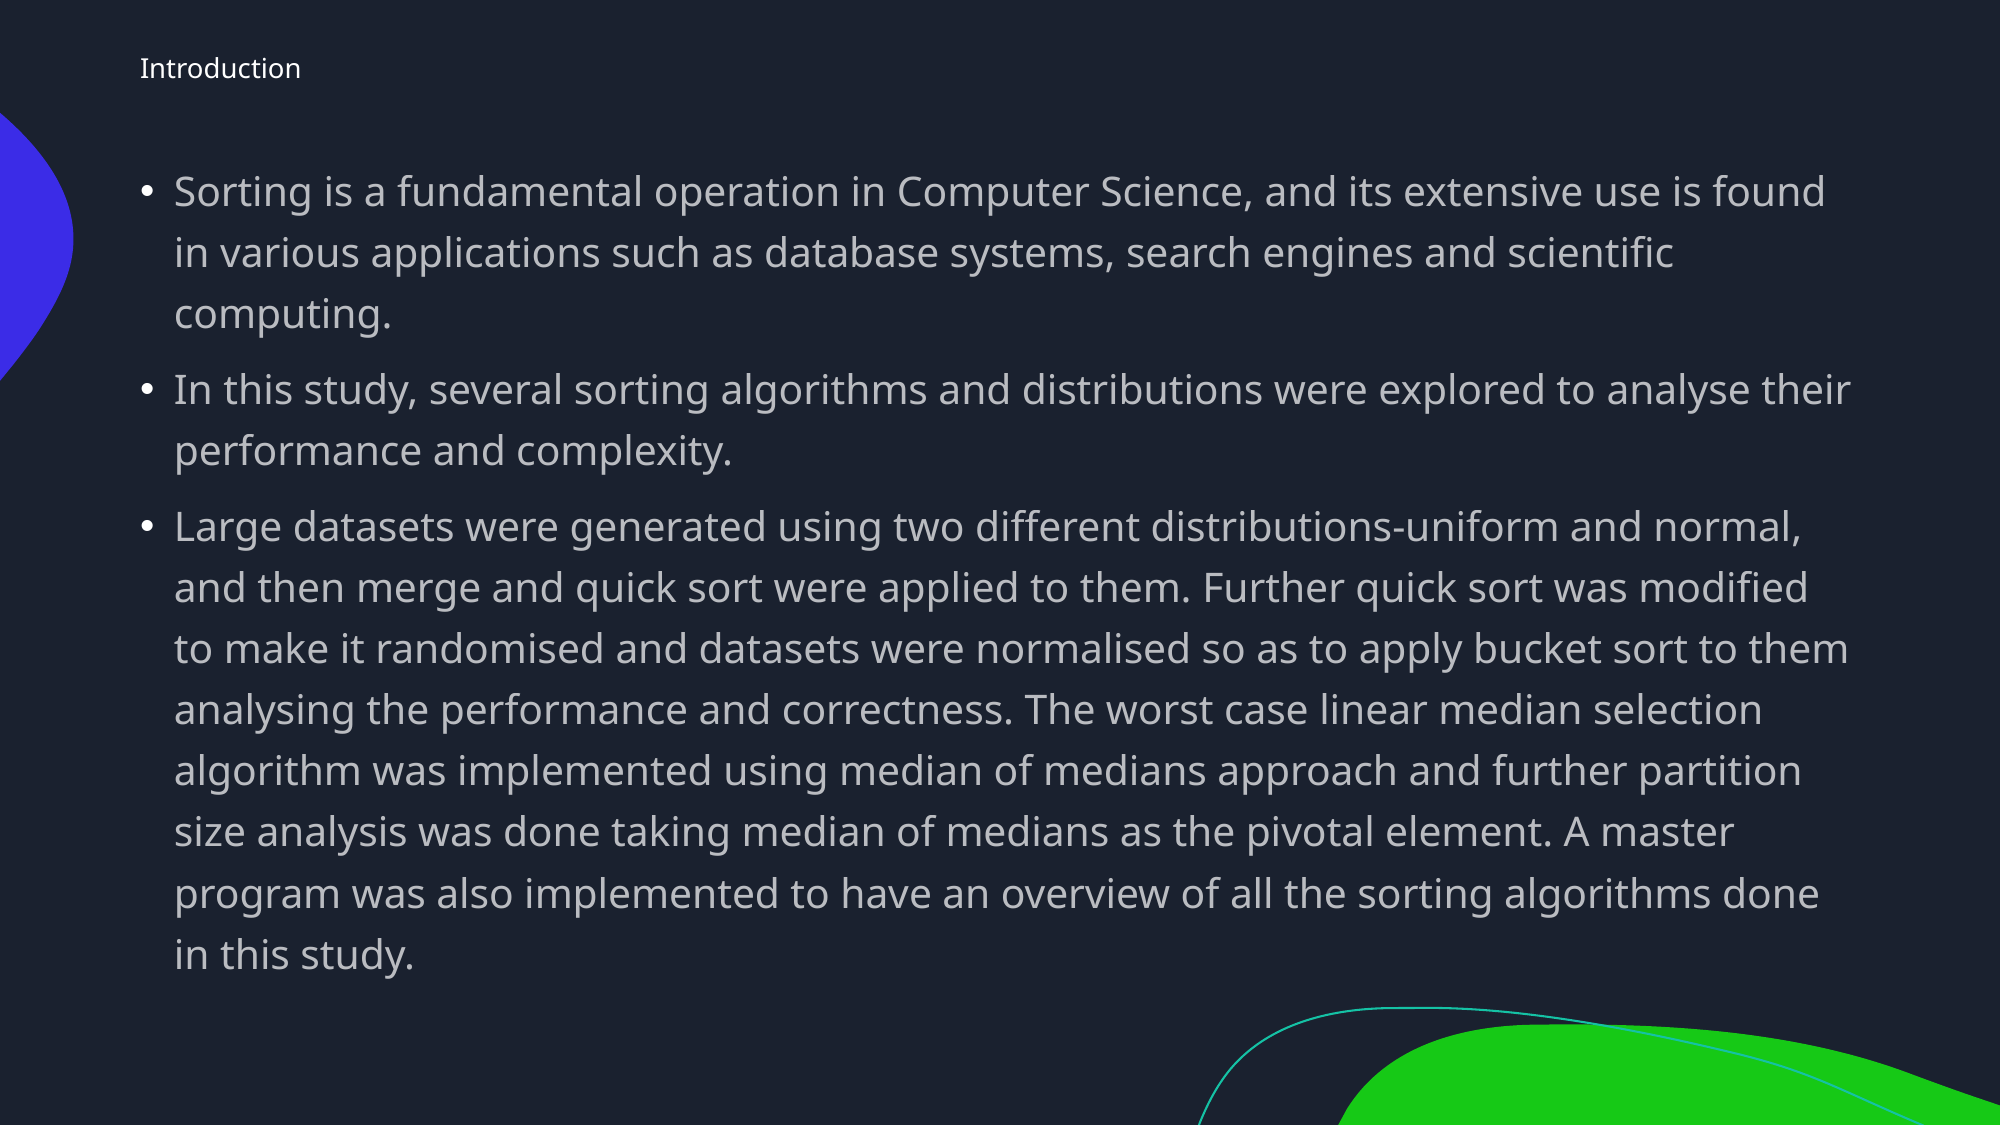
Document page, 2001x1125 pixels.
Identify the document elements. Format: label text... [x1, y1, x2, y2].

list Sorting is a fundamental operation in Computer Science, and its extensive use is found in various applications such as database systems, search engines and scientific computing. In this study, several sorting algorithms and distributions were explored to analyse their performance and complexity. Large datasets were generated using two different distributions-uniform and normal, and then merge and quick sort were applied to them. Further quick sort was modified to make it randomised and datasets were normalised so as to apply bucket sort to them analysing the performance and correctness. The worst case linear median selection algorithm was implemented using median of medians approach and further partition size analysis was done taking median of medians as the pivotal element. A master program was also implemented to have an overview of all the sorting algorithms done in this study. [125, 146, 1875, 997]
title Introduction [125, 47, 1875, 93]
